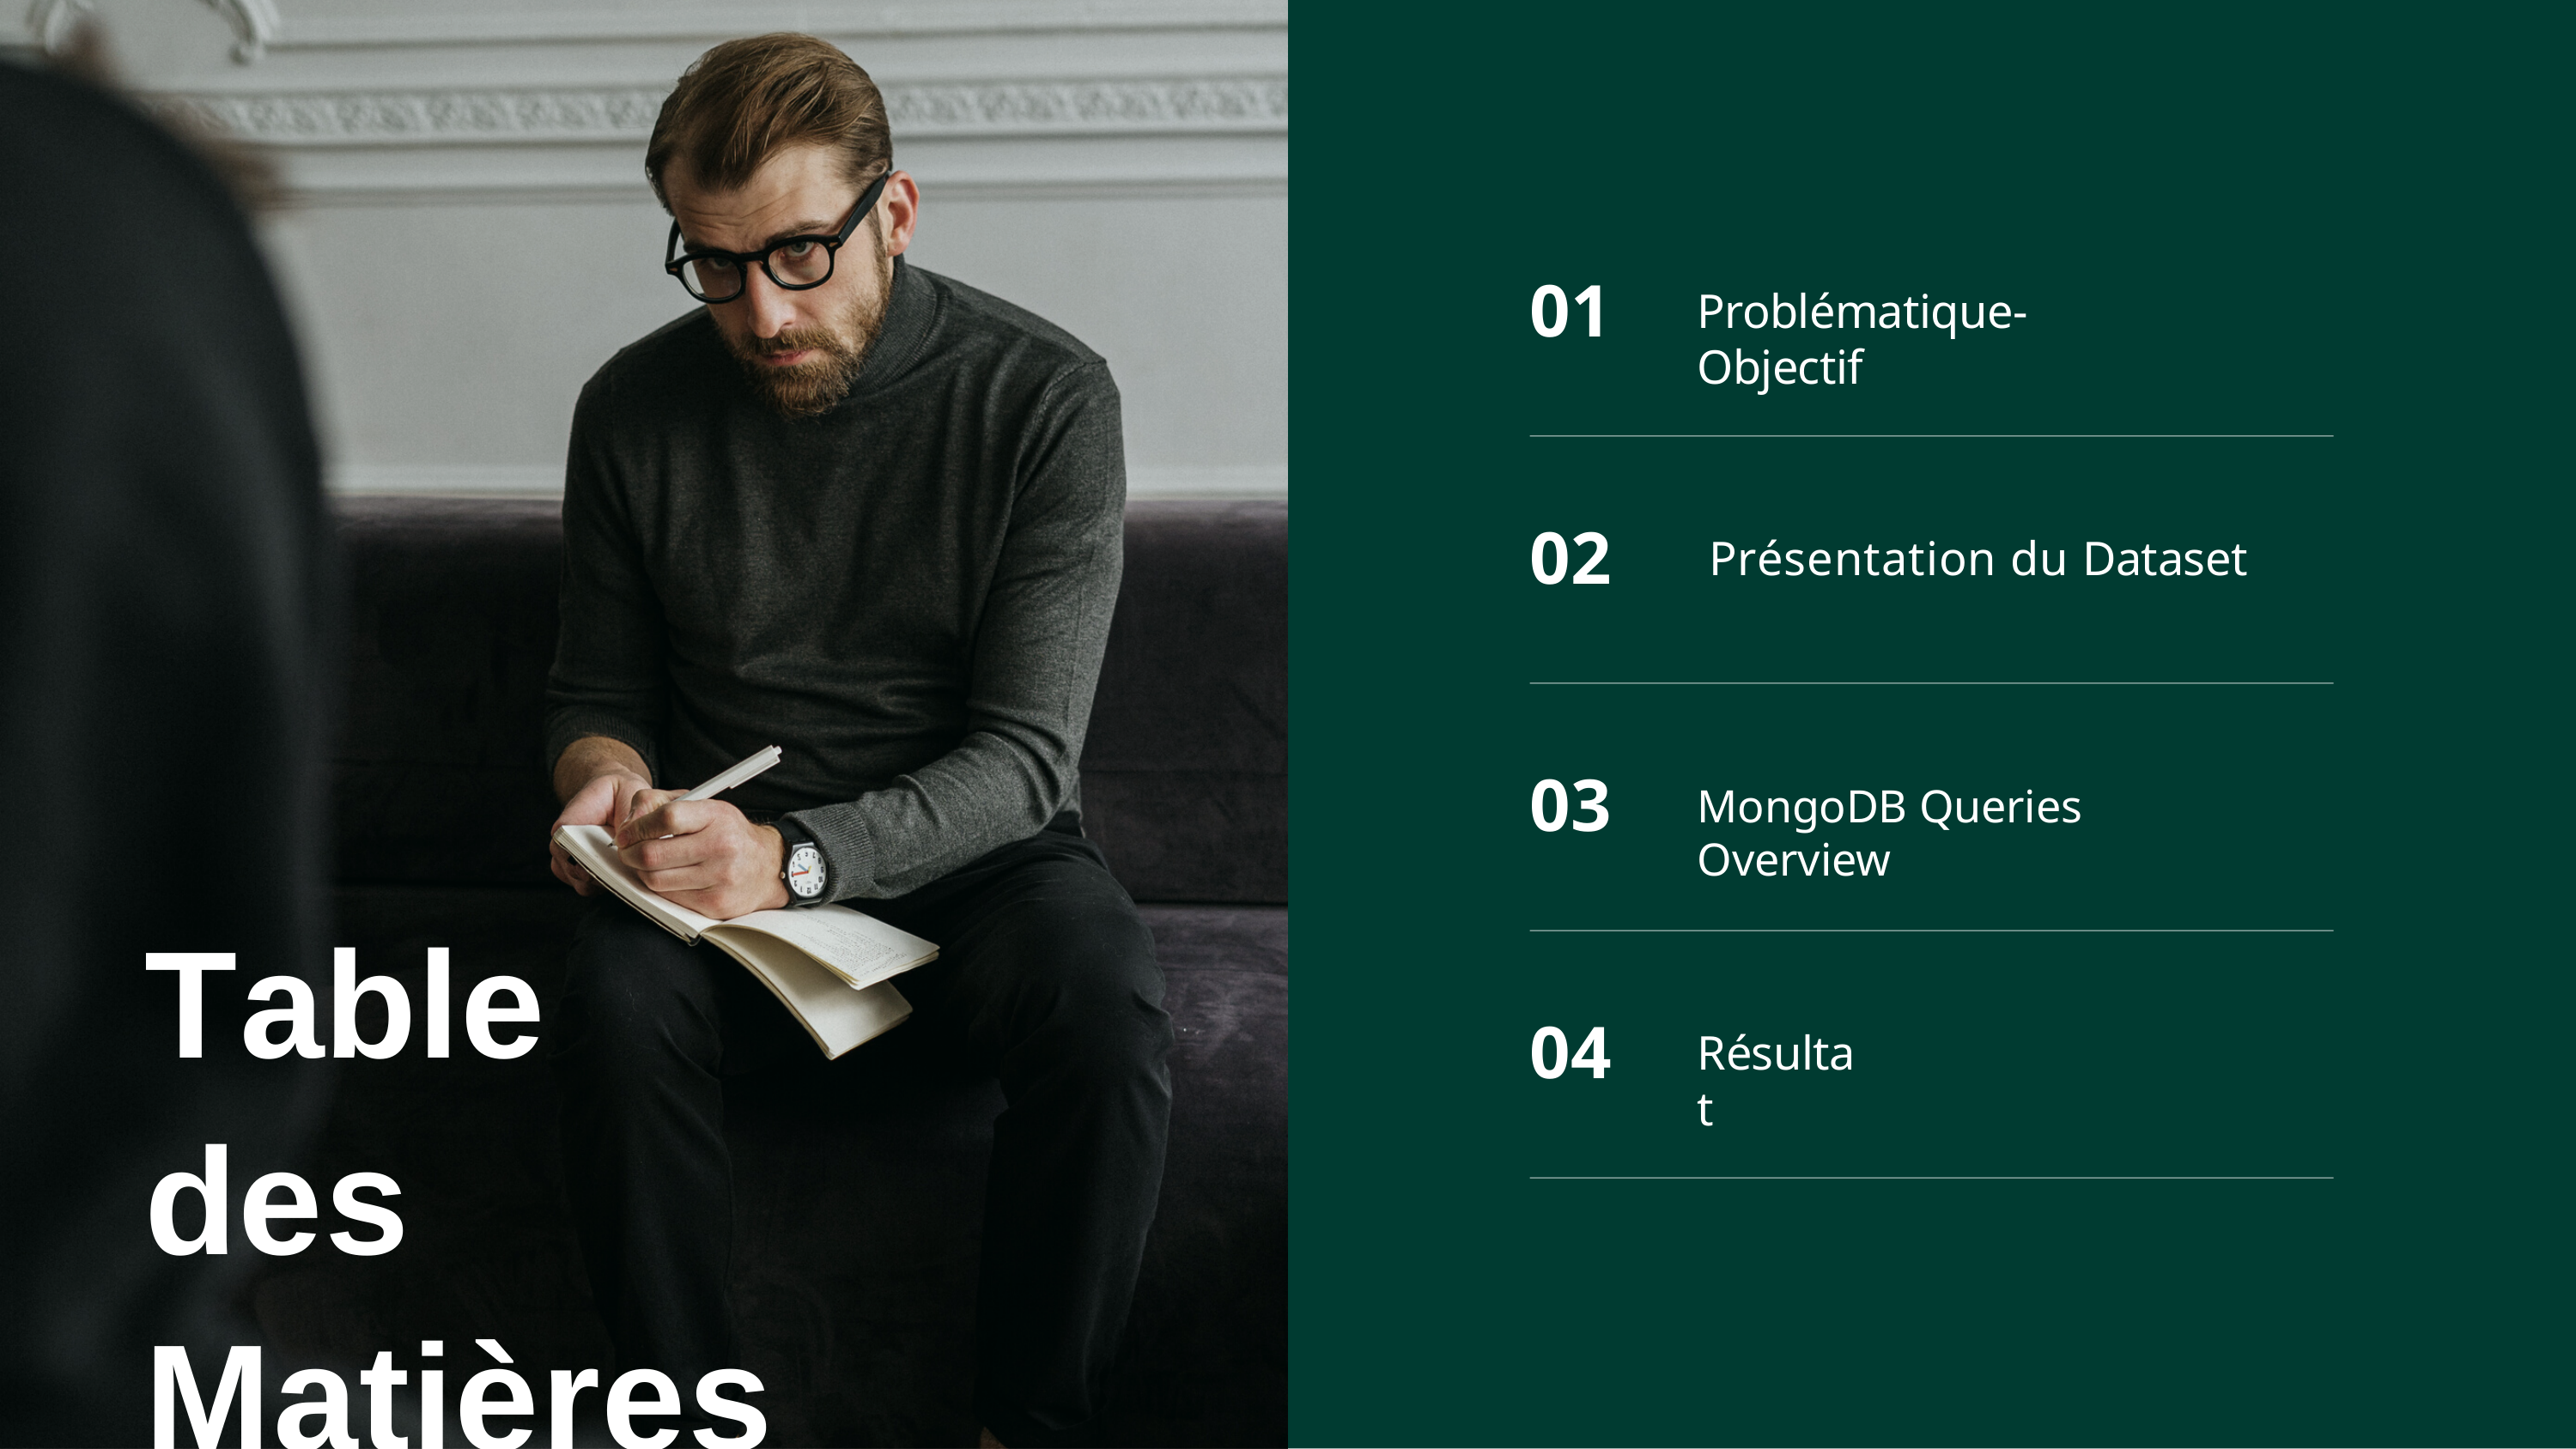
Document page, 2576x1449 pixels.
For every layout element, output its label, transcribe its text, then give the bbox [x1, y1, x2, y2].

text_box MongoDB Queries Overview [1695, 775, 2257, 885]
text_box 01 [1528, 263, 1612, 351]
text_box 04 [1528, 1004, 1612, 1093]
picture [0, 0, 1289, 1449]
text_box Présentation du Dataset [1707, 527, 2287, 585]
text_box 02 [1528, 510, 1612, 598]
text_box Résultat [1695, 1022, 1869, 1136]
text_box [1289, 0, 2576, 1449]
text_box Problématique-Objectif [1695, 280, 2176, 394]
text_box 03 [1528, 757, 1612, 846]
